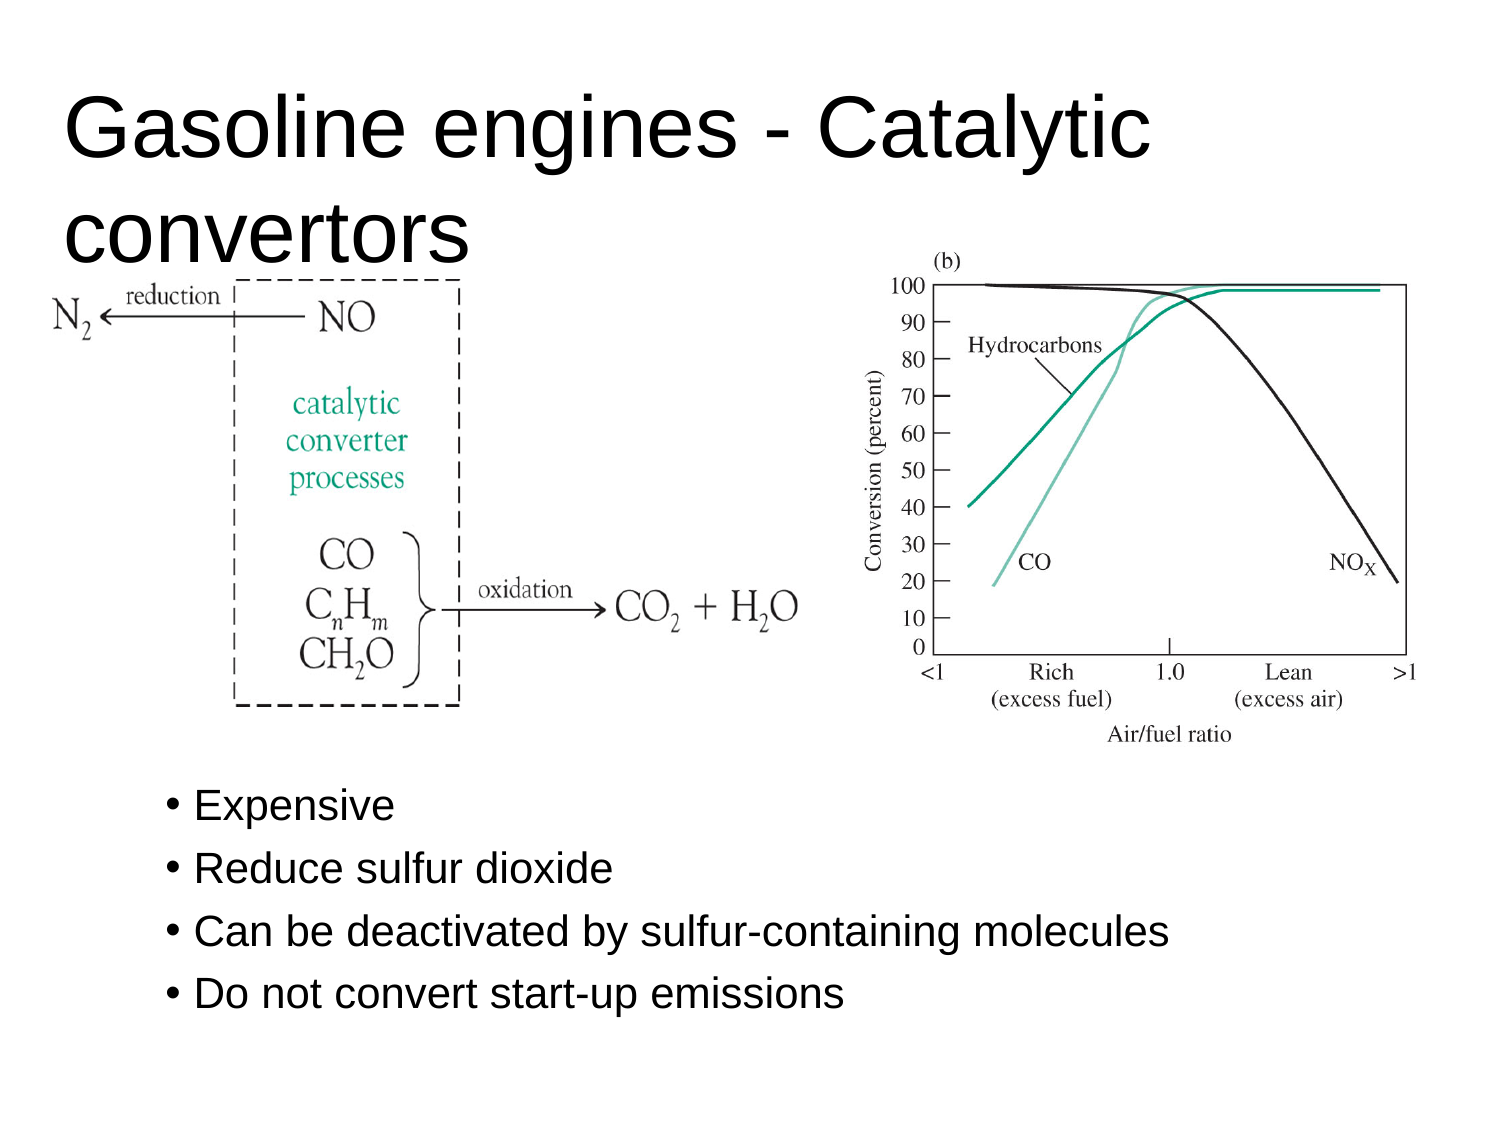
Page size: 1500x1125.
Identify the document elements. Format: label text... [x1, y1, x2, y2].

text_box Expensive Reduce sulfur dioxide Can be deactivated by sulfur-containing molecules Do not convert start-up emissions [150, 774, 1445, 1070]
picture [52, 279, 798, 708]
title Gasoline engines - Catalytic convertors [48, 62, 1413, 280]
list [824, 236, 1426, 750]
